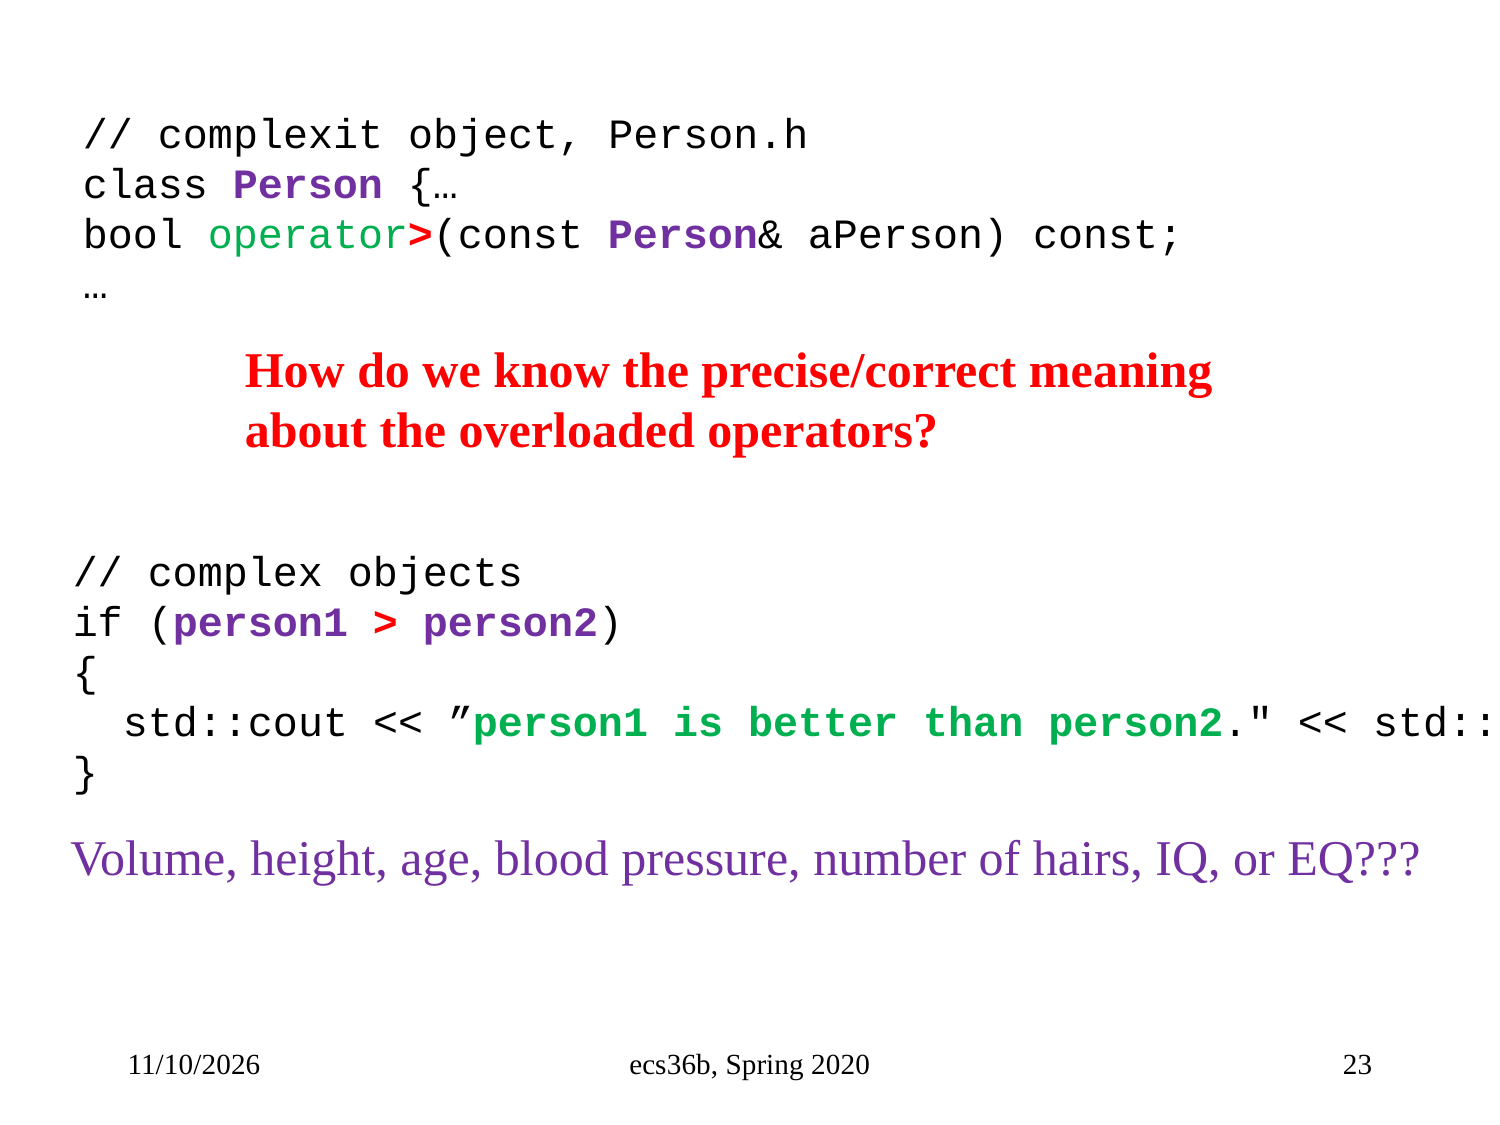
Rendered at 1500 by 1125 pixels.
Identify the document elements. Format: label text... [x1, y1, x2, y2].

text_box // complexit object, Person.h class Person {… bool operator>(const Person& aPerson) const; … [68, 99, 1198, 315]
footer ecs36b, Spring 2020 [512, 1024, 988, 1101]
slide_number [112, 1024, 426, 1101]
text_box // complex objects if (person1 > person2) { std::cout << ”person1 is better than person2." << std::endl; } [58, 537, 1500, 803]
text_box Volume, height, age, blood pressure, number of hairs, IQ, or EQ??? [55, 818, 1437, 894]
text_box How do we know the precise/correct meaning about the overloaded operators? [229, 330, 1232, 466]
slide_number 23 [1074, 1024, 1388, 1101]
